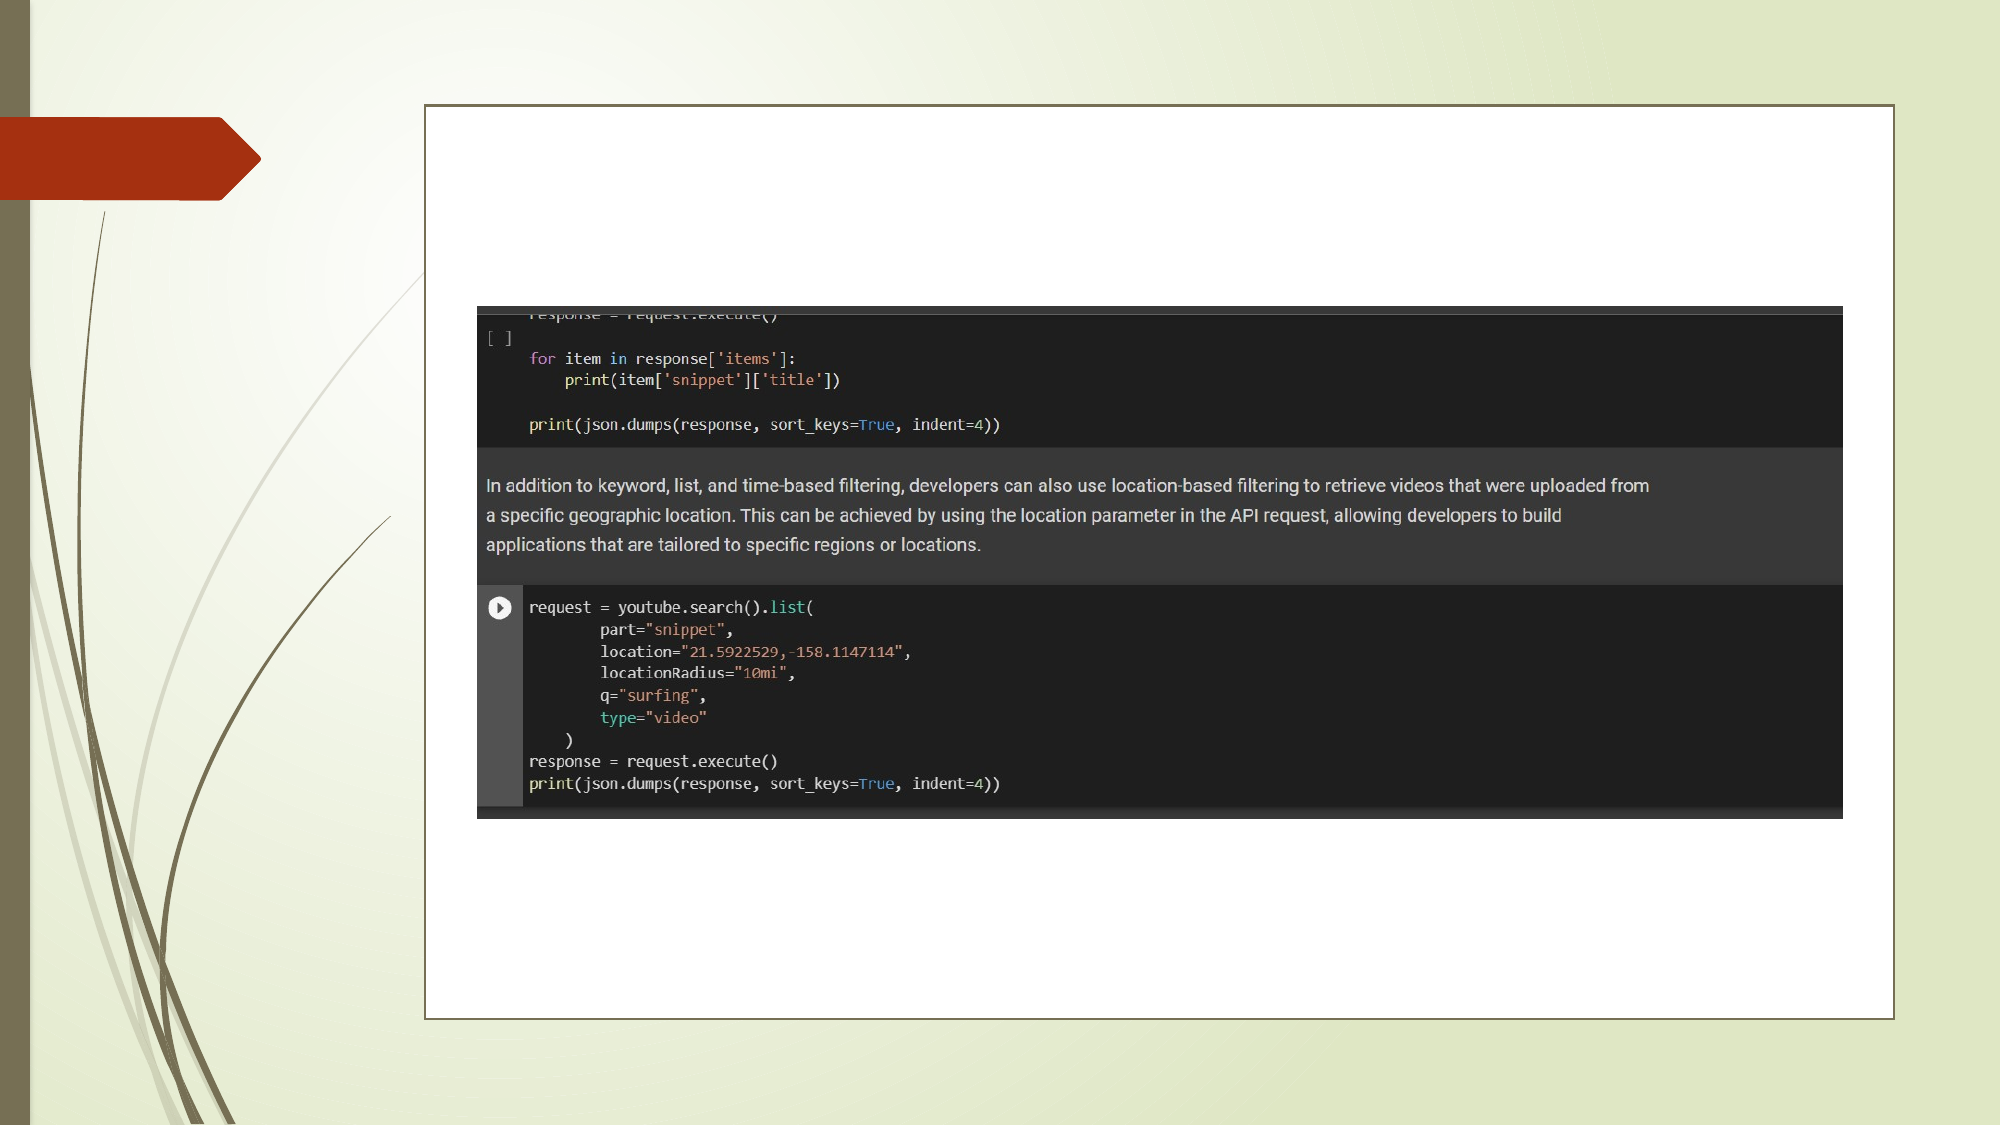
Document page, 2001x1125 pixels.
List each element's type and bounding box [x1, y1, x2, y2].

picture [477, 306, 1843, 819]
text_box [423, 104, 1896, 1021]
text_box [0, 117, 262, 201]
